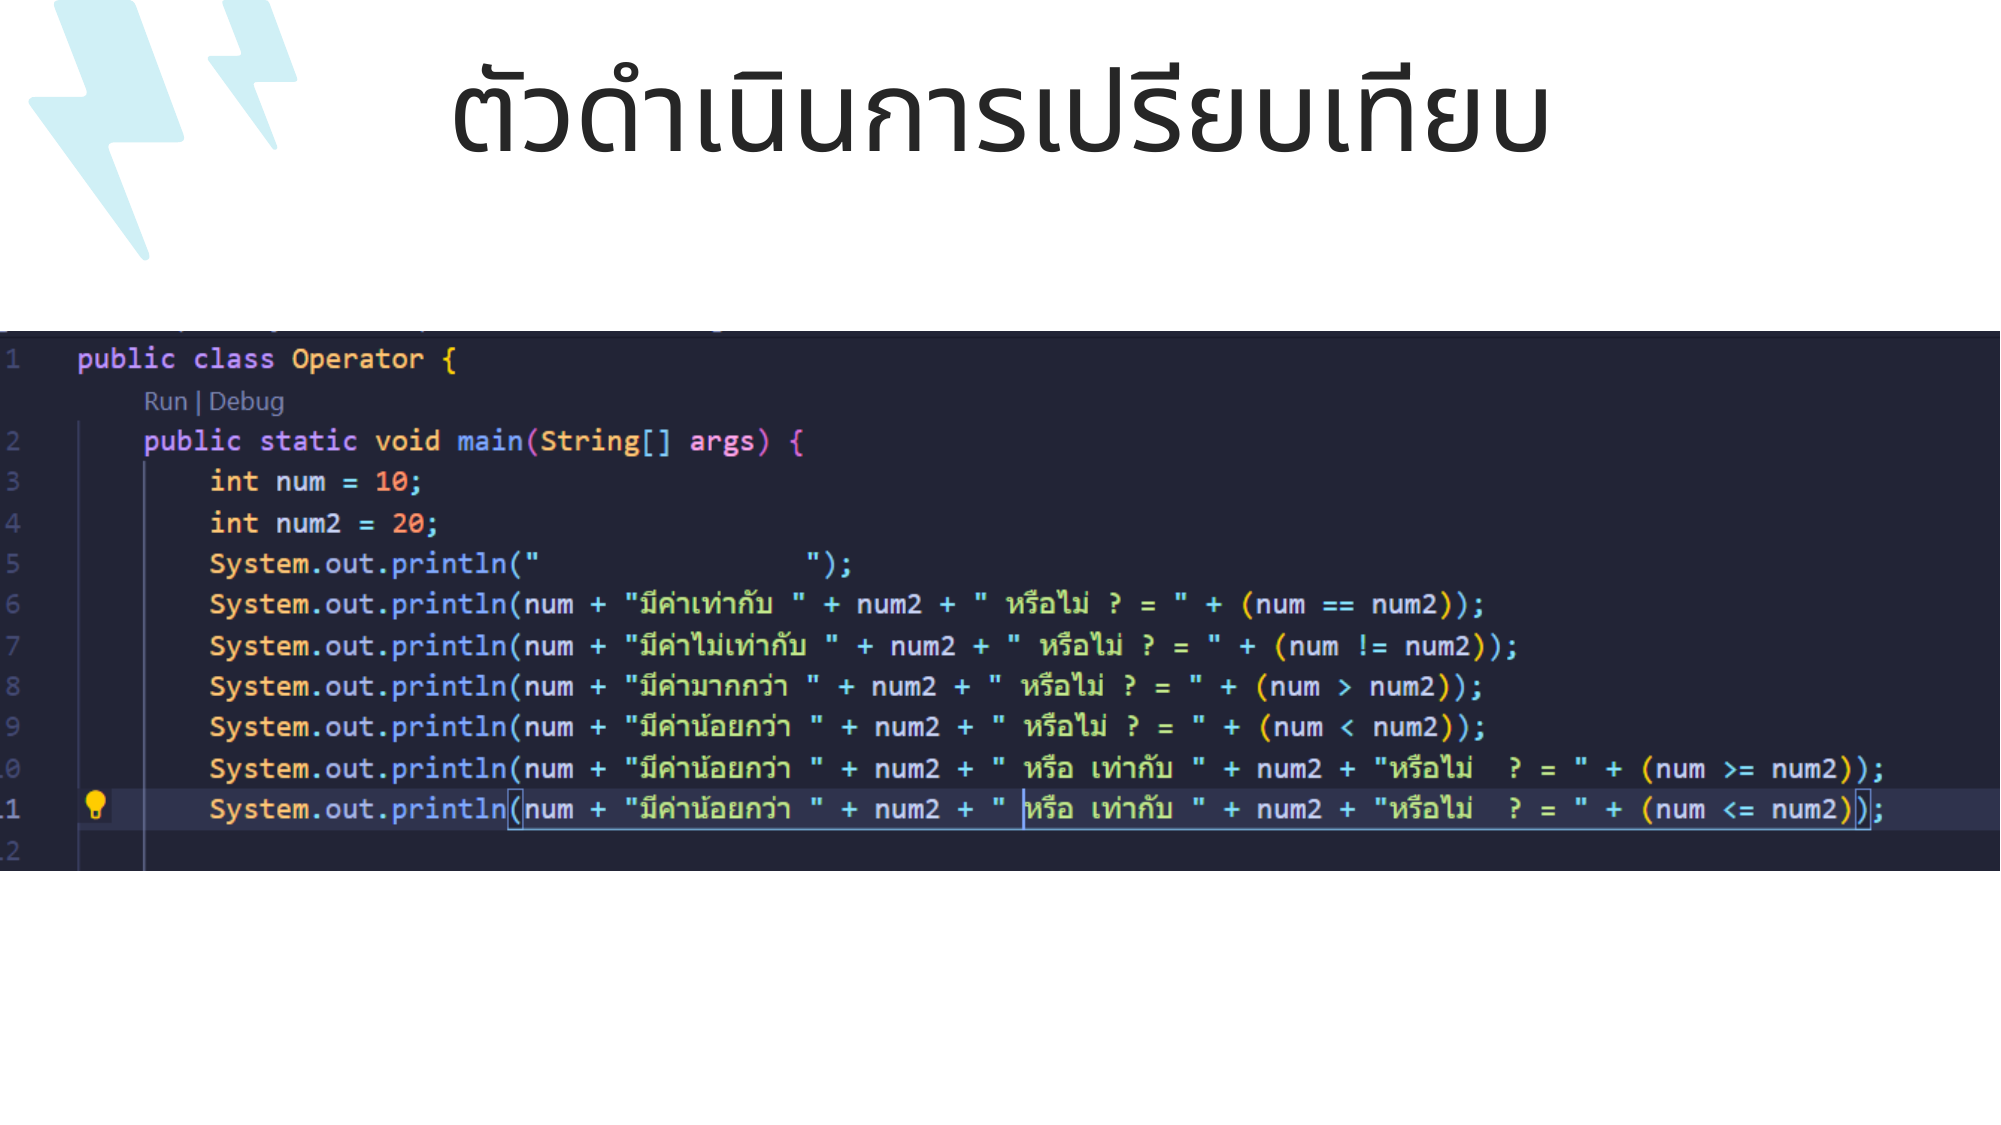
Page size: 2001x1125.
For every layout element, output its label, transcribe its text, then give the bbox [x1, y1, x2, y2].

picture [0, 331, 2000, 871]
list ตัวดำเนินการเปรียบเทียบ [53, 55, 1952, 175]
